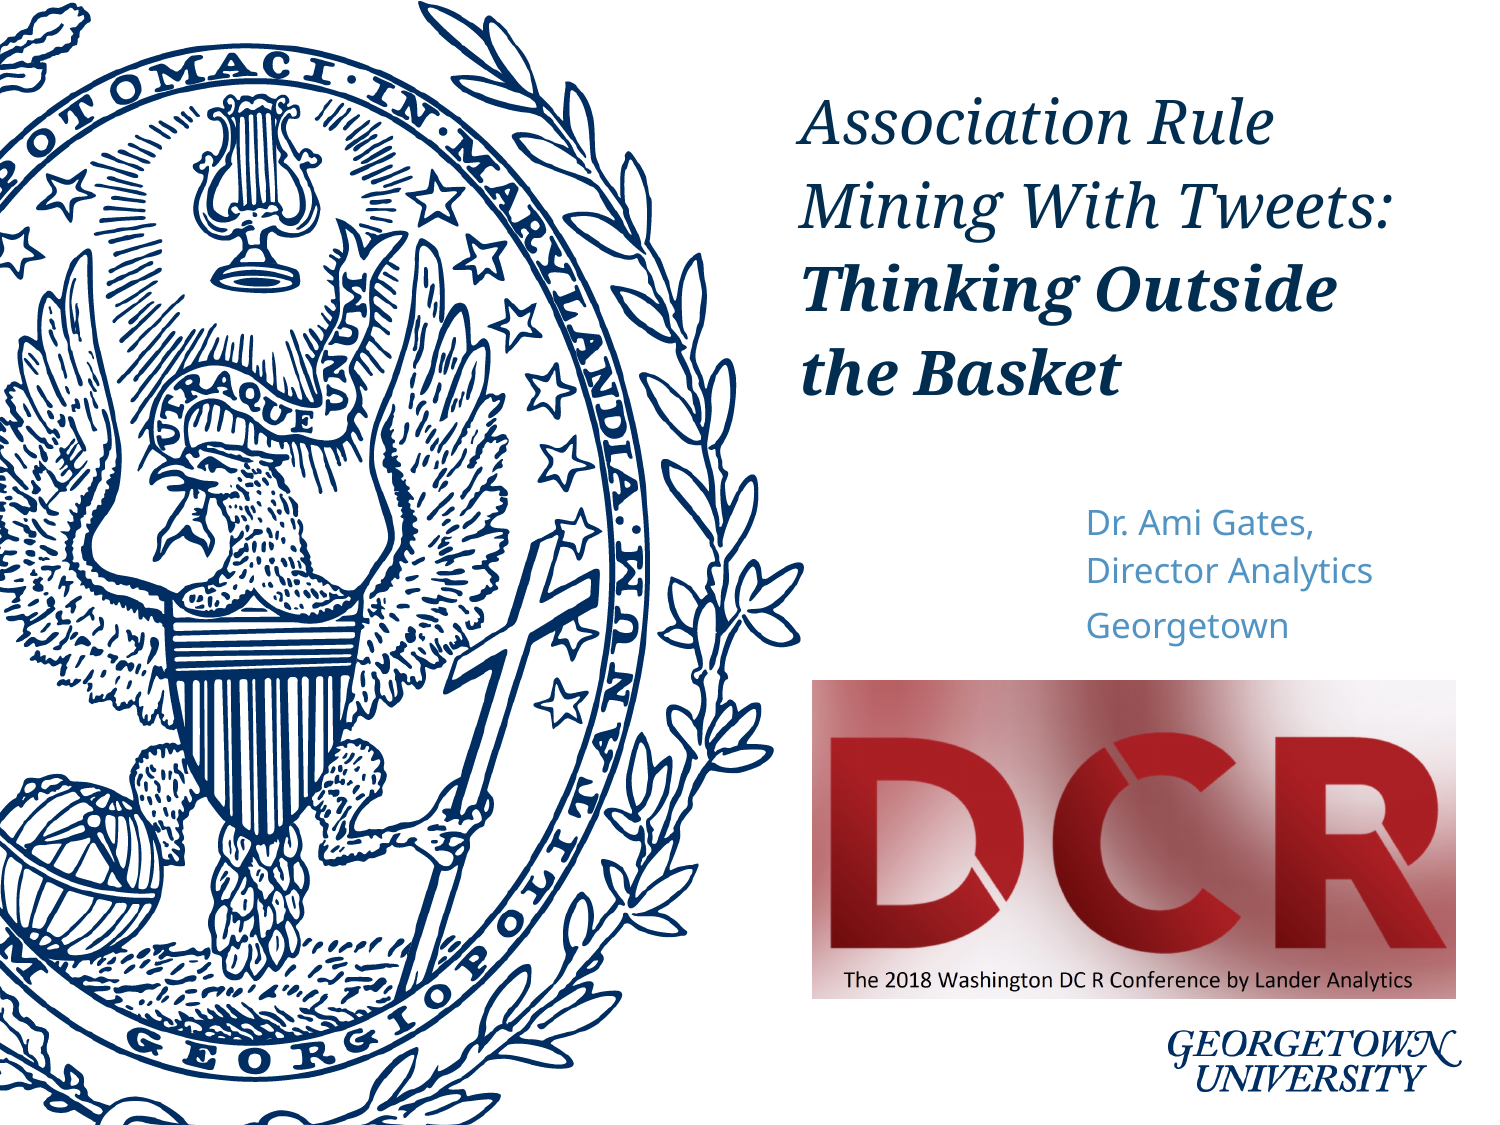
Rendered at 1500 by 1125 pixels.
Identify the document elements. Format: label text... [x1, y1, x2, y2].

picture [0, 0, 1500, 1125]
subtitle Dr. Ami Gates, Director Analytics Georgetown [1070, 490, 1456, 658]
title Association Rule Mining With Tweets: Thinking Outside the Basket [784, 68, 1456, 424]
